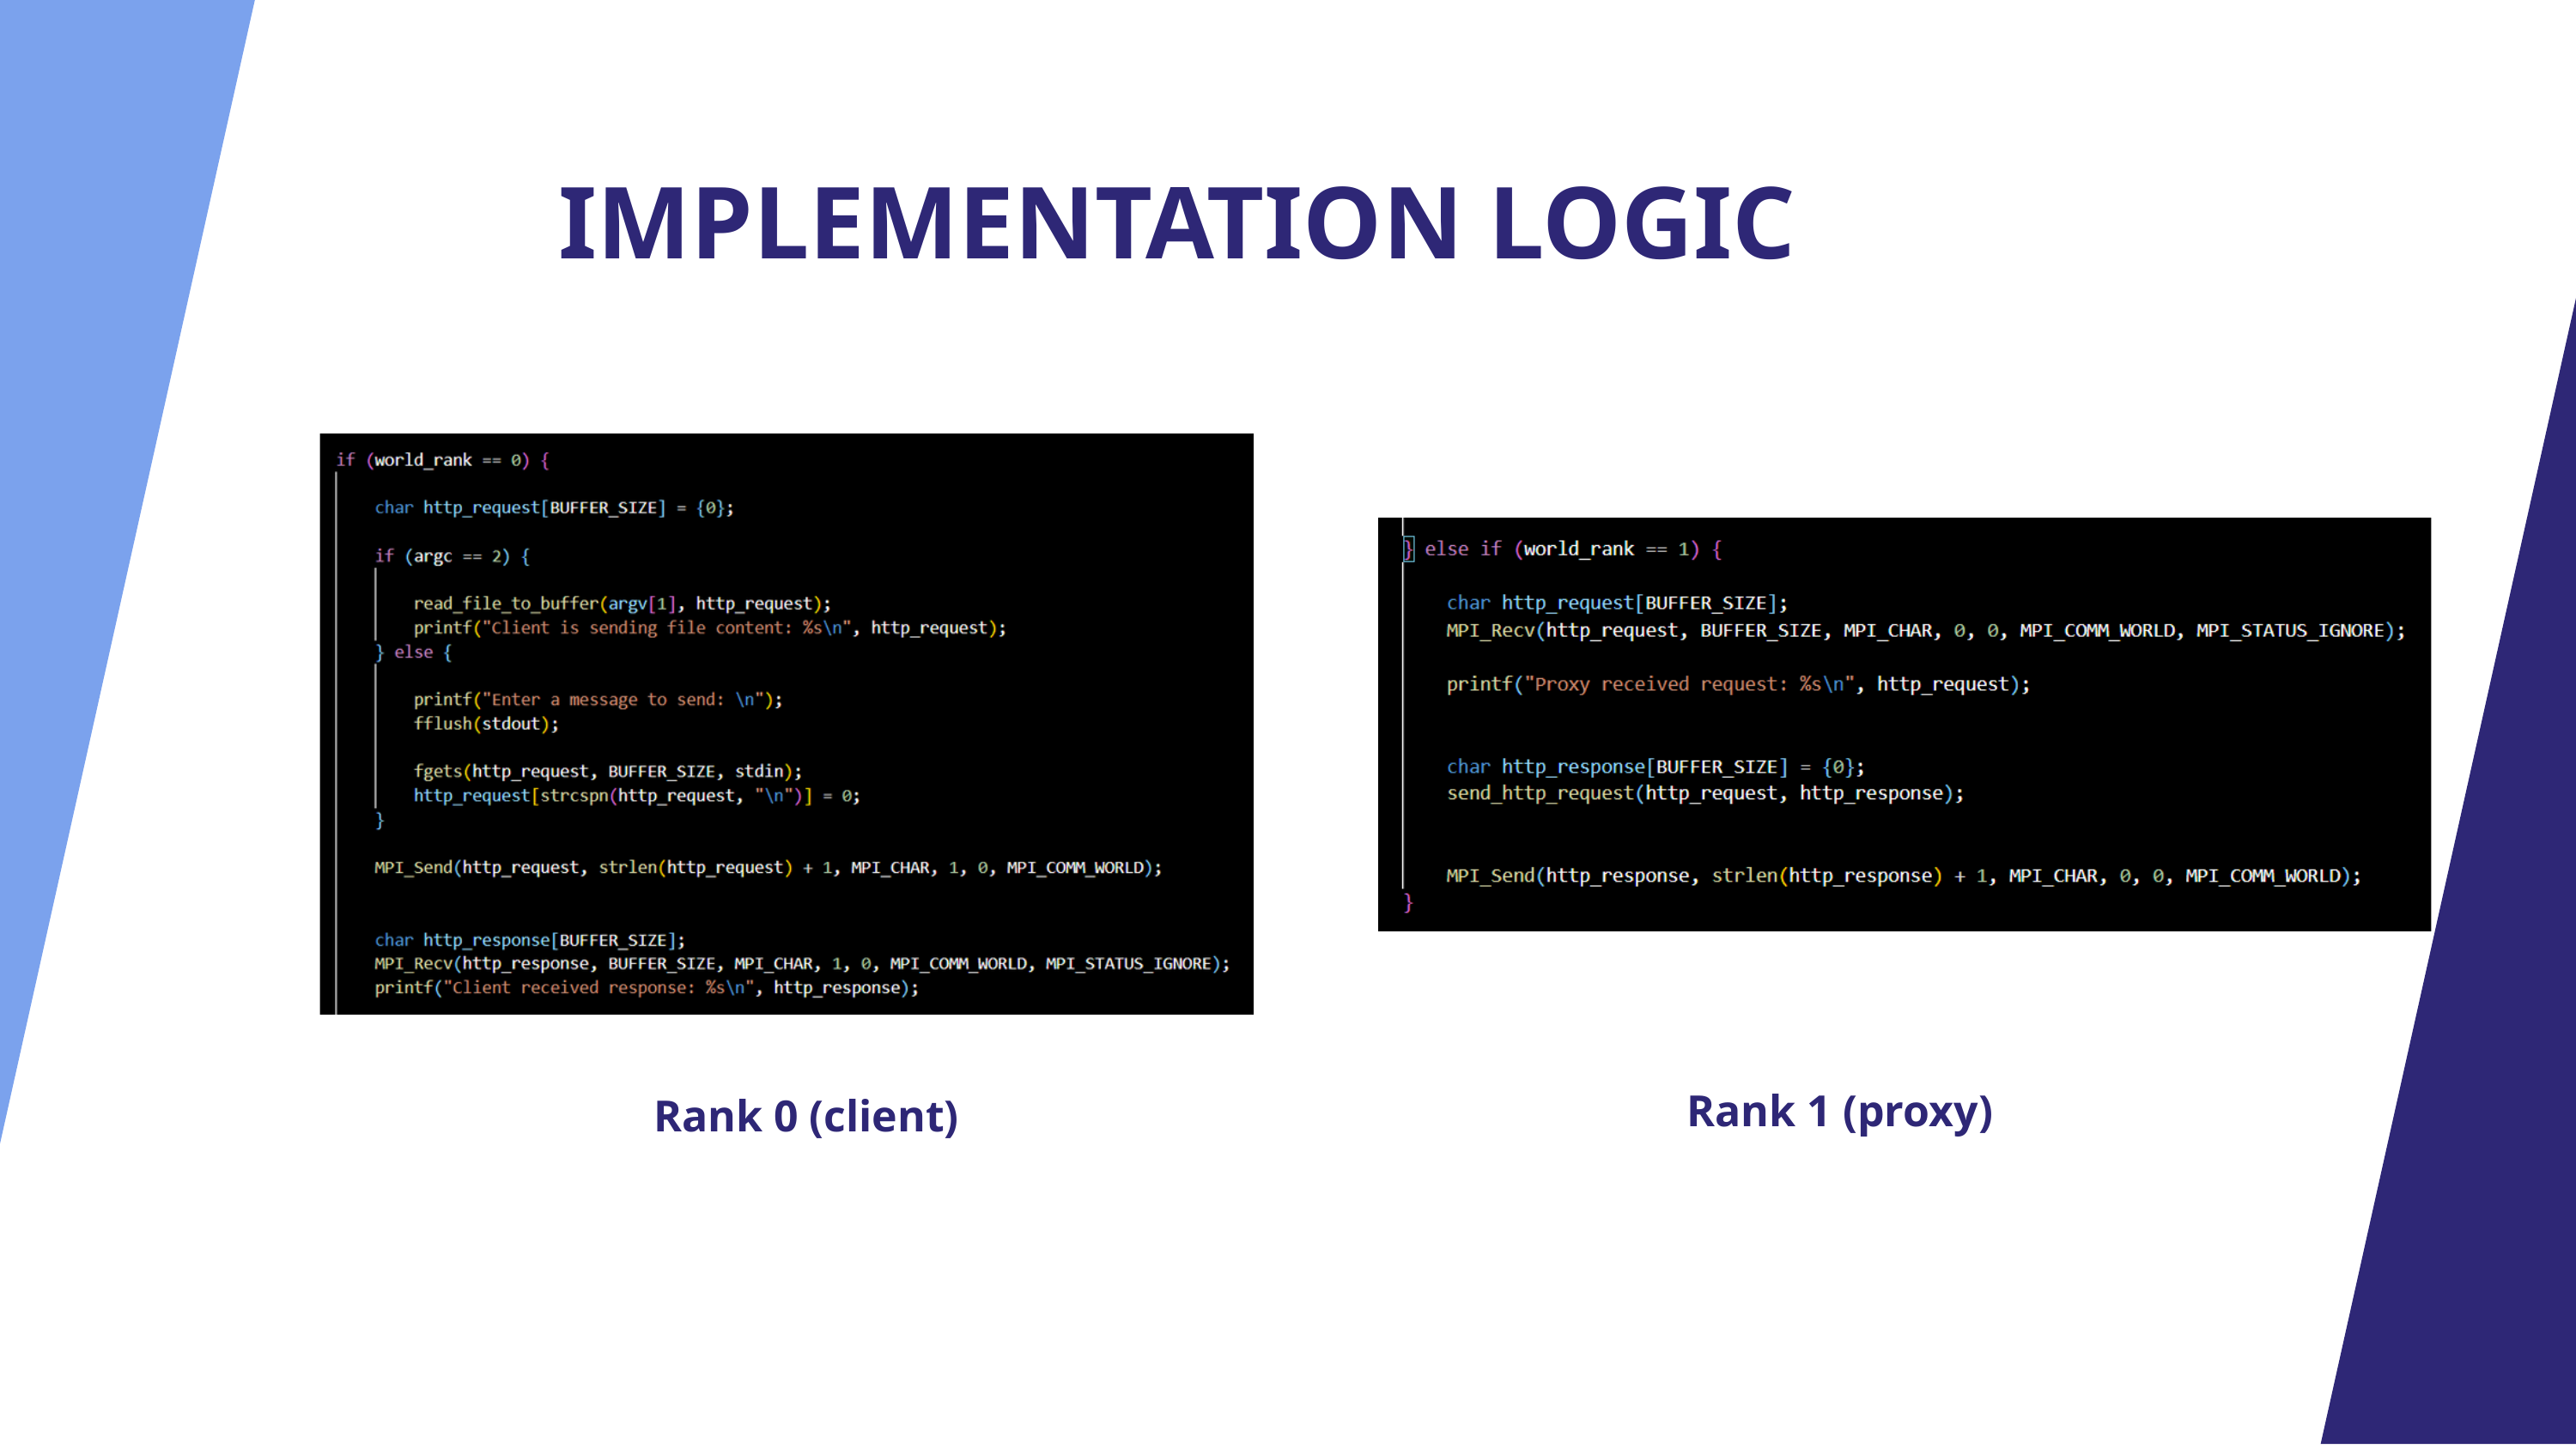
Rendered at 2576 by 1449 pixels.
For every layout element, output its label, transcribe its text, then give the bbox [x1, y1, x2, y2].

text_box Rank 1 (proxy) [1547, 1075, 2133, 1136]
text_box IMPLEMENTATION LOGIC [532, 139, 2032, 419]
text_box [1378, 518, 2432, 931]
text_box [0, 445, 701, 701]
text_box Rank 0 (client) [513, 1080, 1099, 1141]
text_box [319, 433, 1254, 1016]
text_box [1874, 743, 2576, 999]
